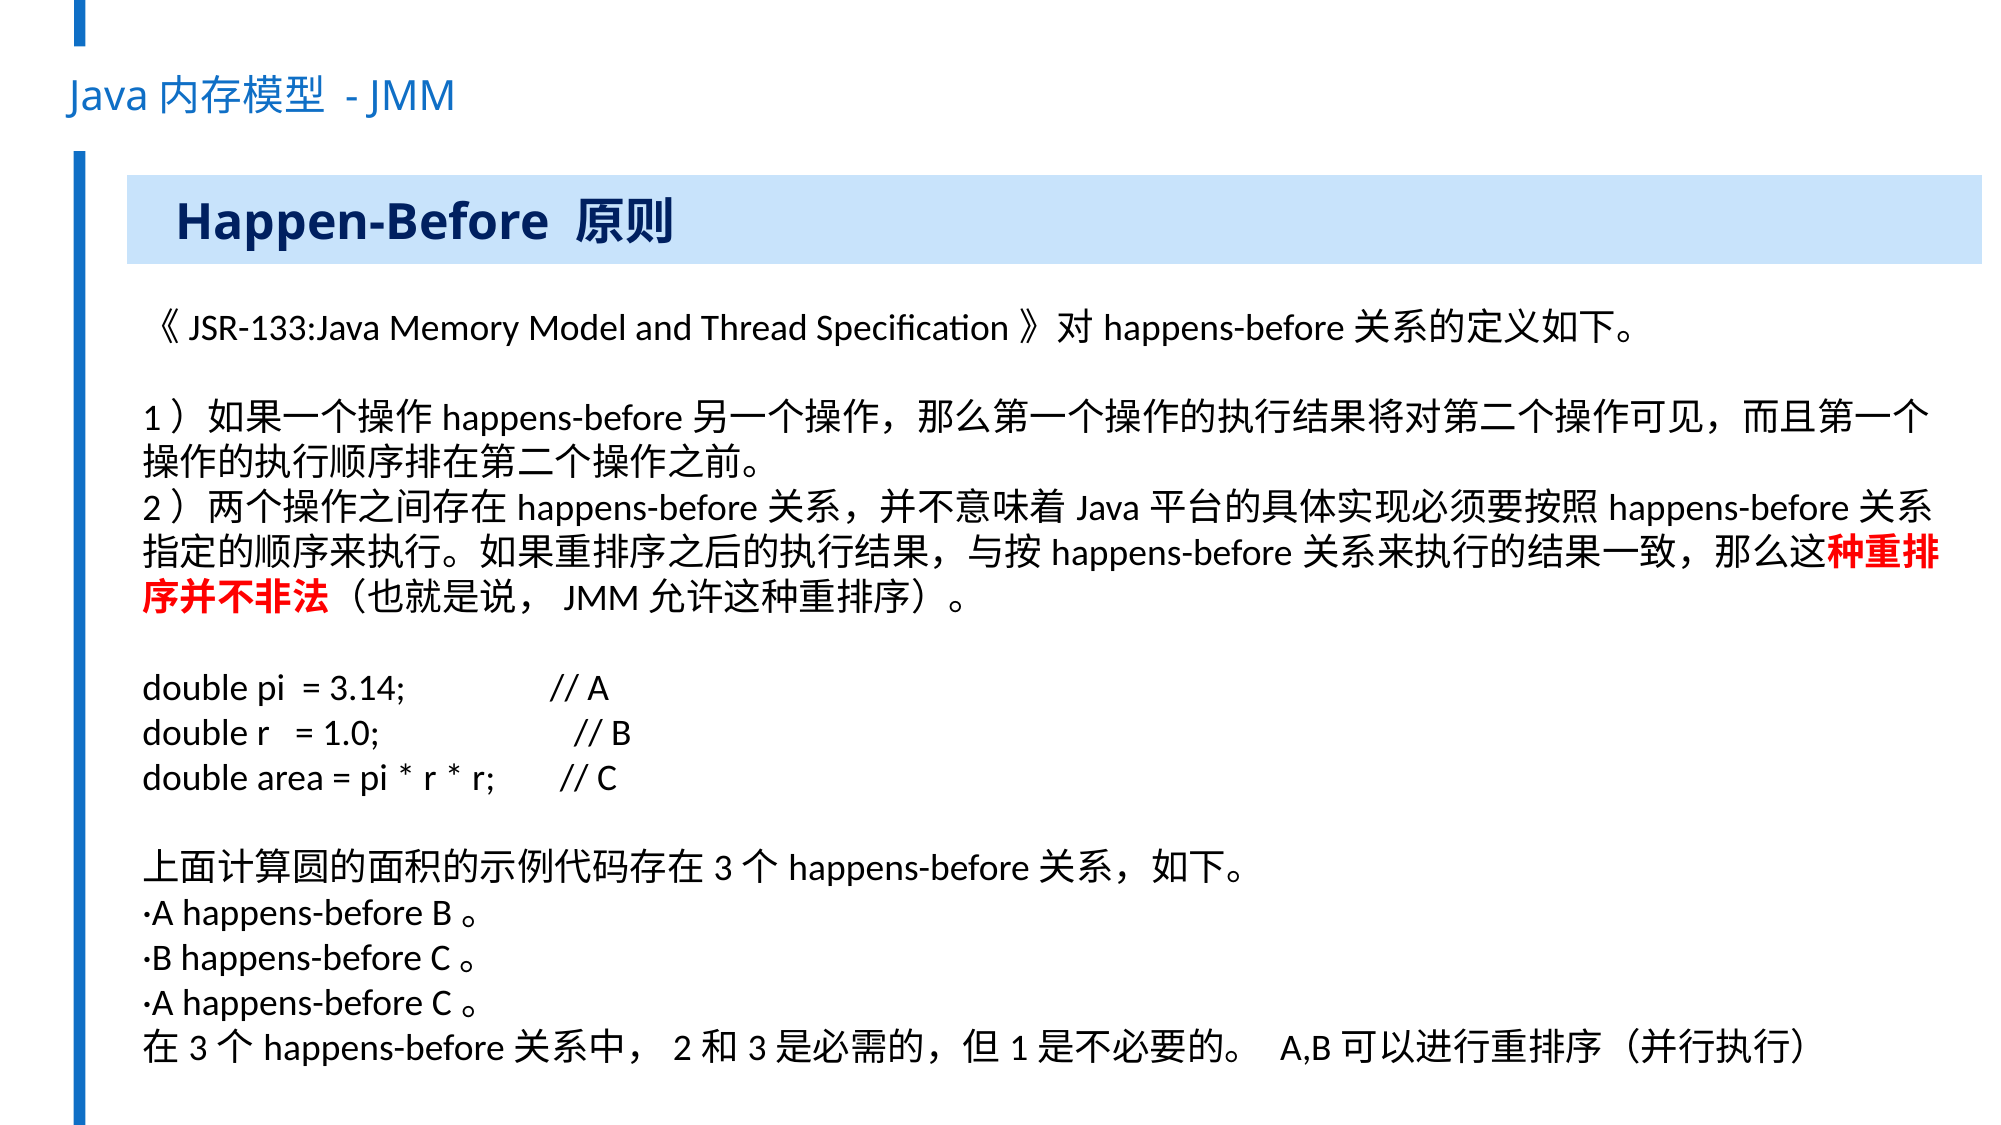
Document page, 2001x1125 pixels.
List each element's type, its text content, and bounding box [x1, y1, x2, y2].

picture [489, 175, 1982, 264]
text_box 《JSR-133:Java Memory Model and Thread Specification》对happens-before关系的定义如下。 1）如果一个操作happens-before另一个操作，那么第一个操作的执行结果将对第二个操作可见，而且第一个操作的执行顺序排在第二个操作之前。 2）两个操作之间存在happens-before关系，并不意味着Java平台的具体实现必须要按照happens-before关系指定的顺序来执行。如果重排序之后的执行结果，与按happens-before关系来执行的结果一致，那么这种重排序并不非法（也就是说，JMM允许这种重排序）。 double pi = 3.14; // A double r = 1.0; // B double area = pi * r * r; // C 上面计算圆的面积的示例代码存在3个happens-before关系，如下。 ·A happens-before B。 ·B happens-before C。 ·A happens-before C。 在3个happens-before关系中，2和3是必需的，但1是不必要的。 A,B可以进行重排序（并行执行） [489, 295, 1957, 1076]
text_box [69, 0, 489, 1125]
